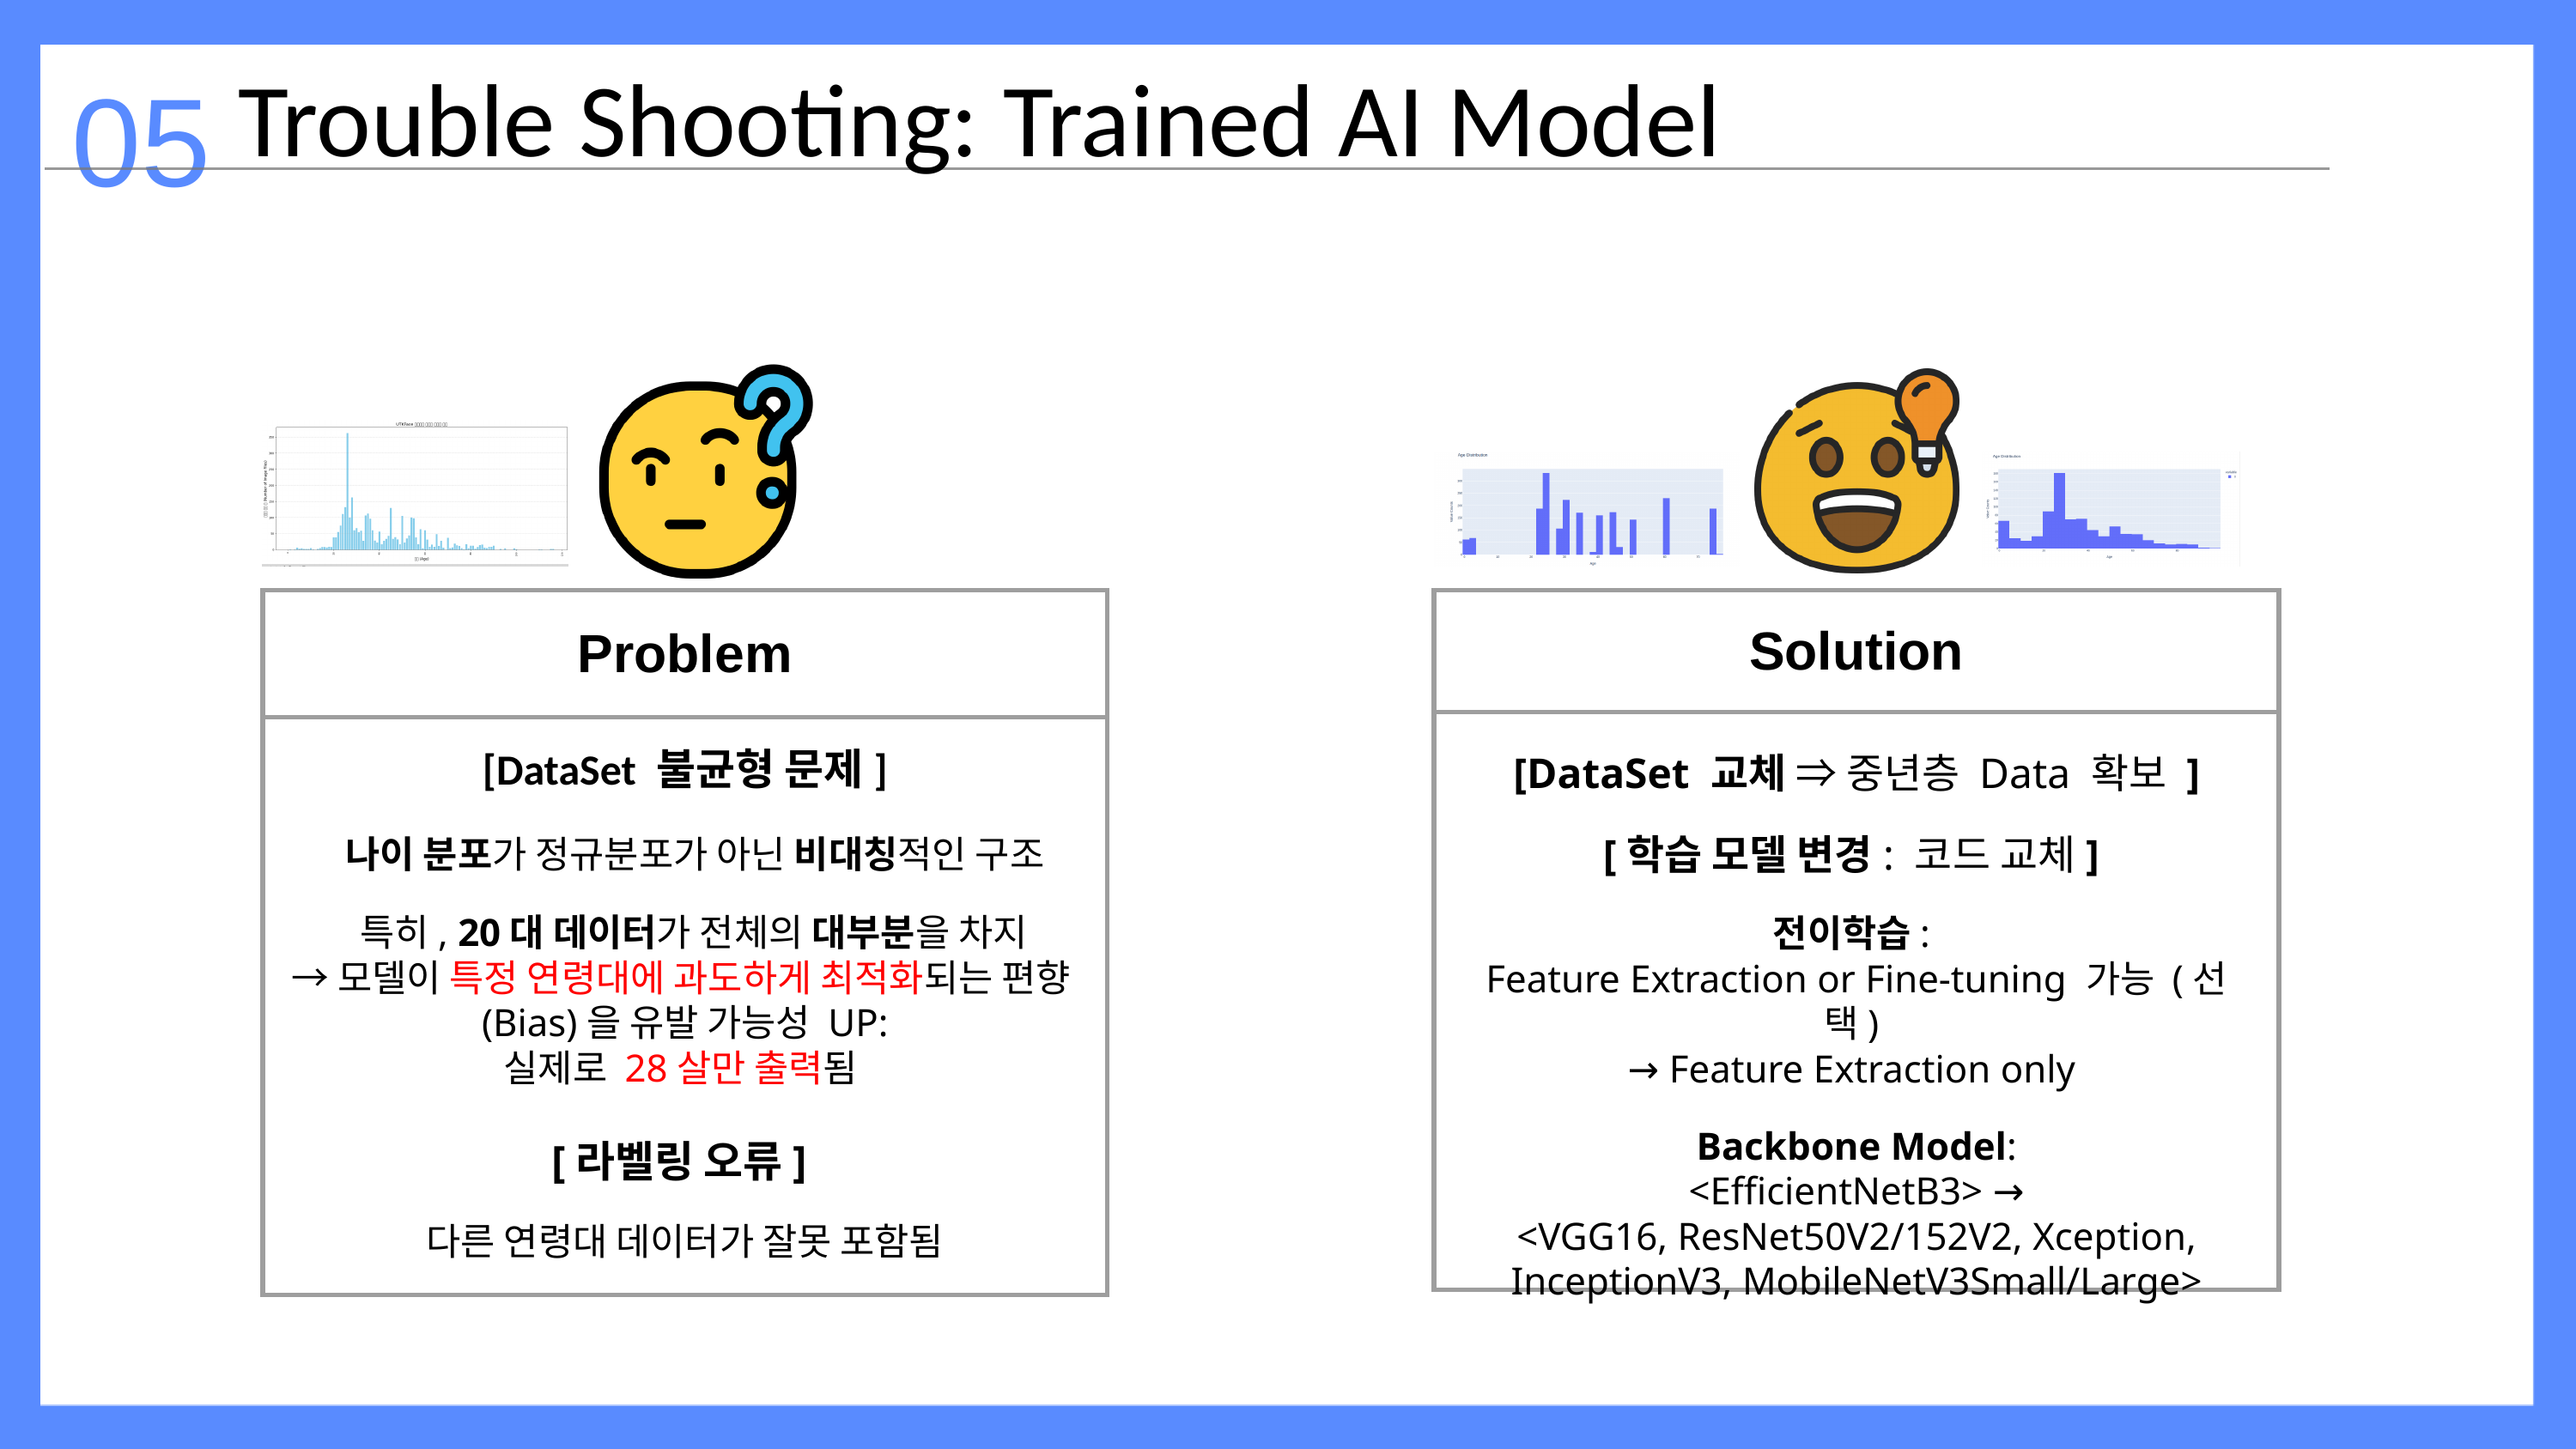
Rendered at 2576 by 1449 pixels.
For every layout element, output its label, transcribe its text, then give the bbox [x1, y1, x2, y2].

picture [40, 44, 2536, 1406]
text_box 05 [45, 37, 239, 41]
